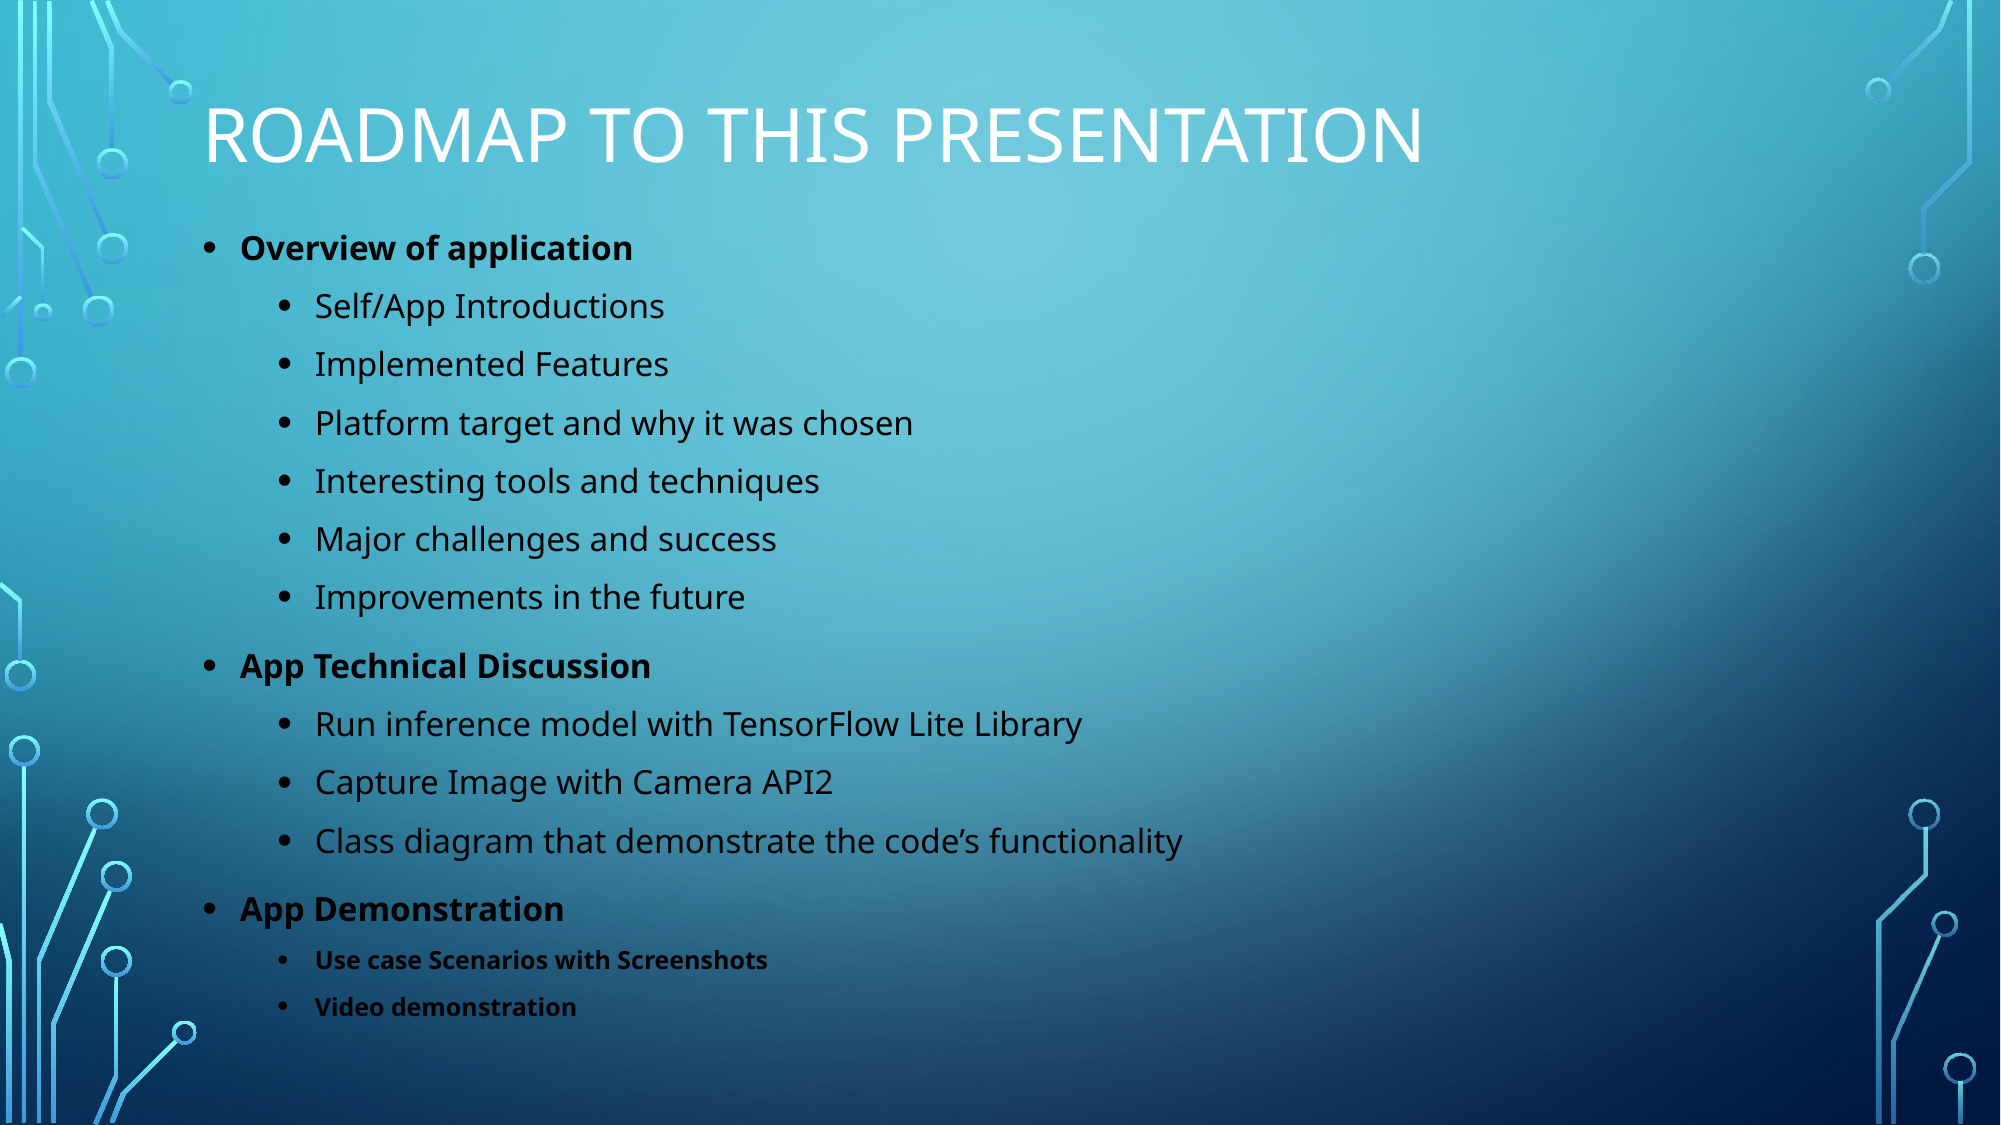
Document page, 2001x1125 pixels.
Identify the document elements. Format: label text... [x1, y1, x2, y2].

list Overview of application Self/App Introductions Implemented Features Platform target and why it was chosen Interesting tools and techniques Major challenges and success Improvements in the future App Technical Discussion Run inference model with TensorFlow Lite Library Capture Image with Camera API2 Class diagram that demonstrate the code’s functionality App Demonstration Use case Scenarios with Screenshots Video demonstration [187, 211, 1813, 1077]
title Roadmap to this presentation [187, 16, 1813, 211]
